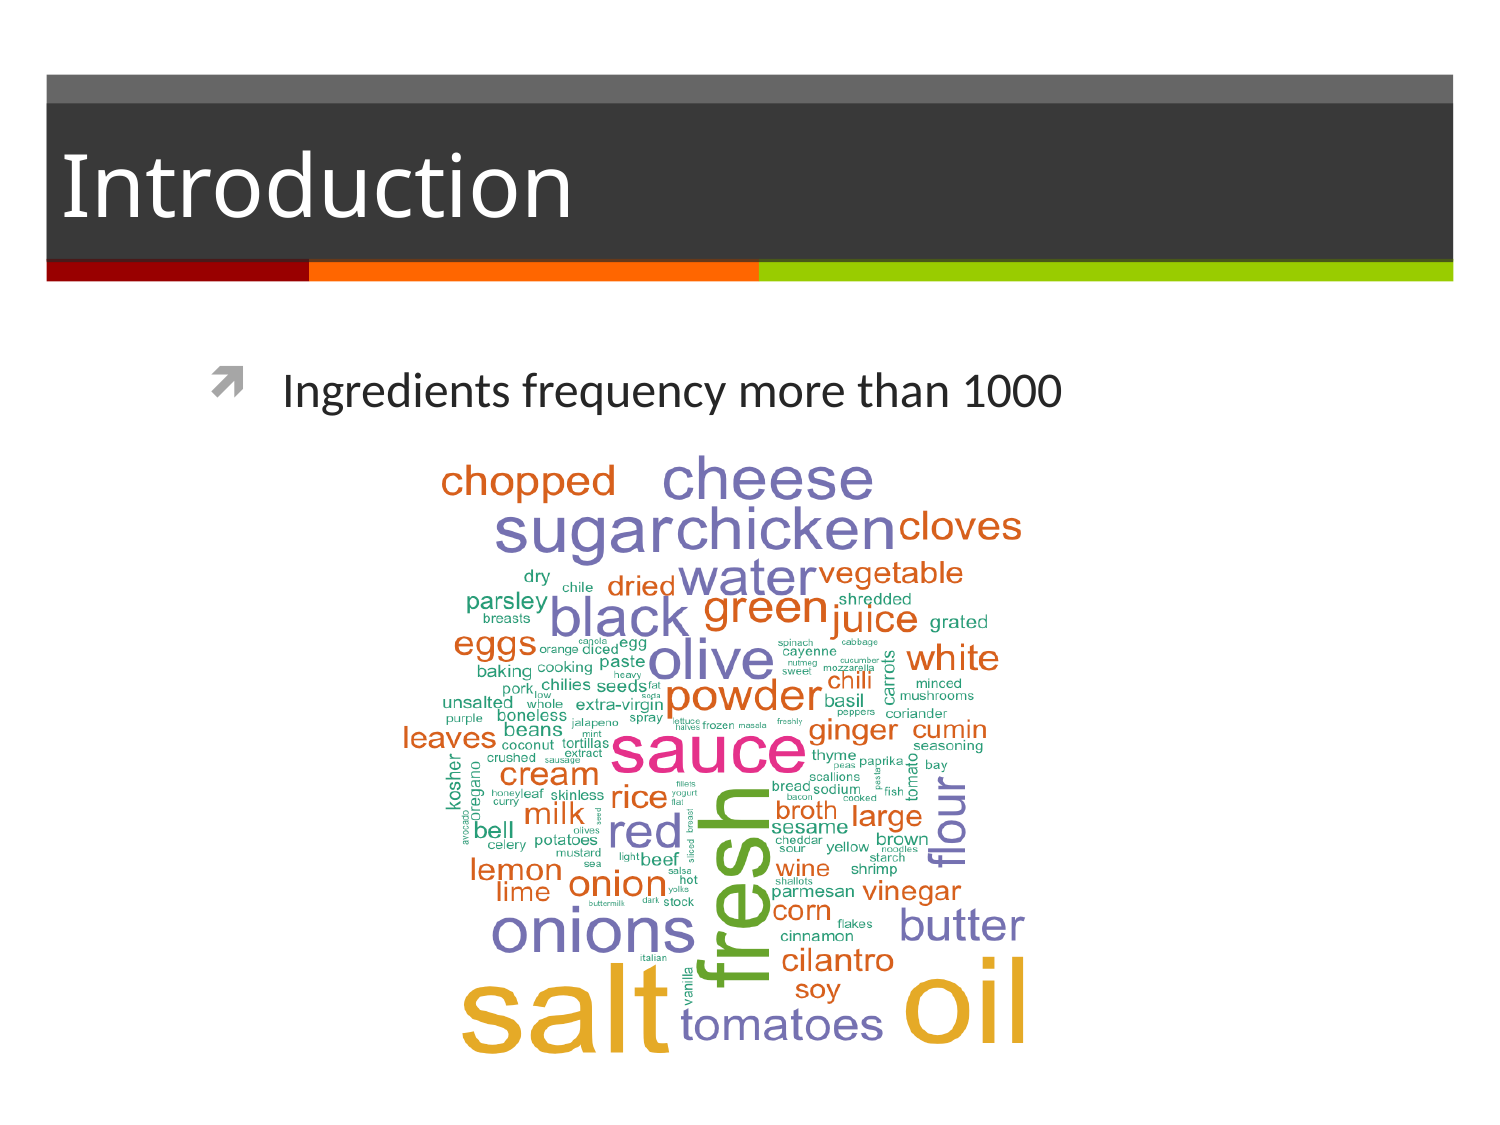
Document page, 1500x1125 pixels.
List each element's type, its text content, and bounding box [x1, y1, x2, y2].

list Ingredients frequency more than 1000 [192, 350, 1354, 1005]
picture [395, 445, 1047, 1063]
title Introduction [46, 103, 1454, 263]
